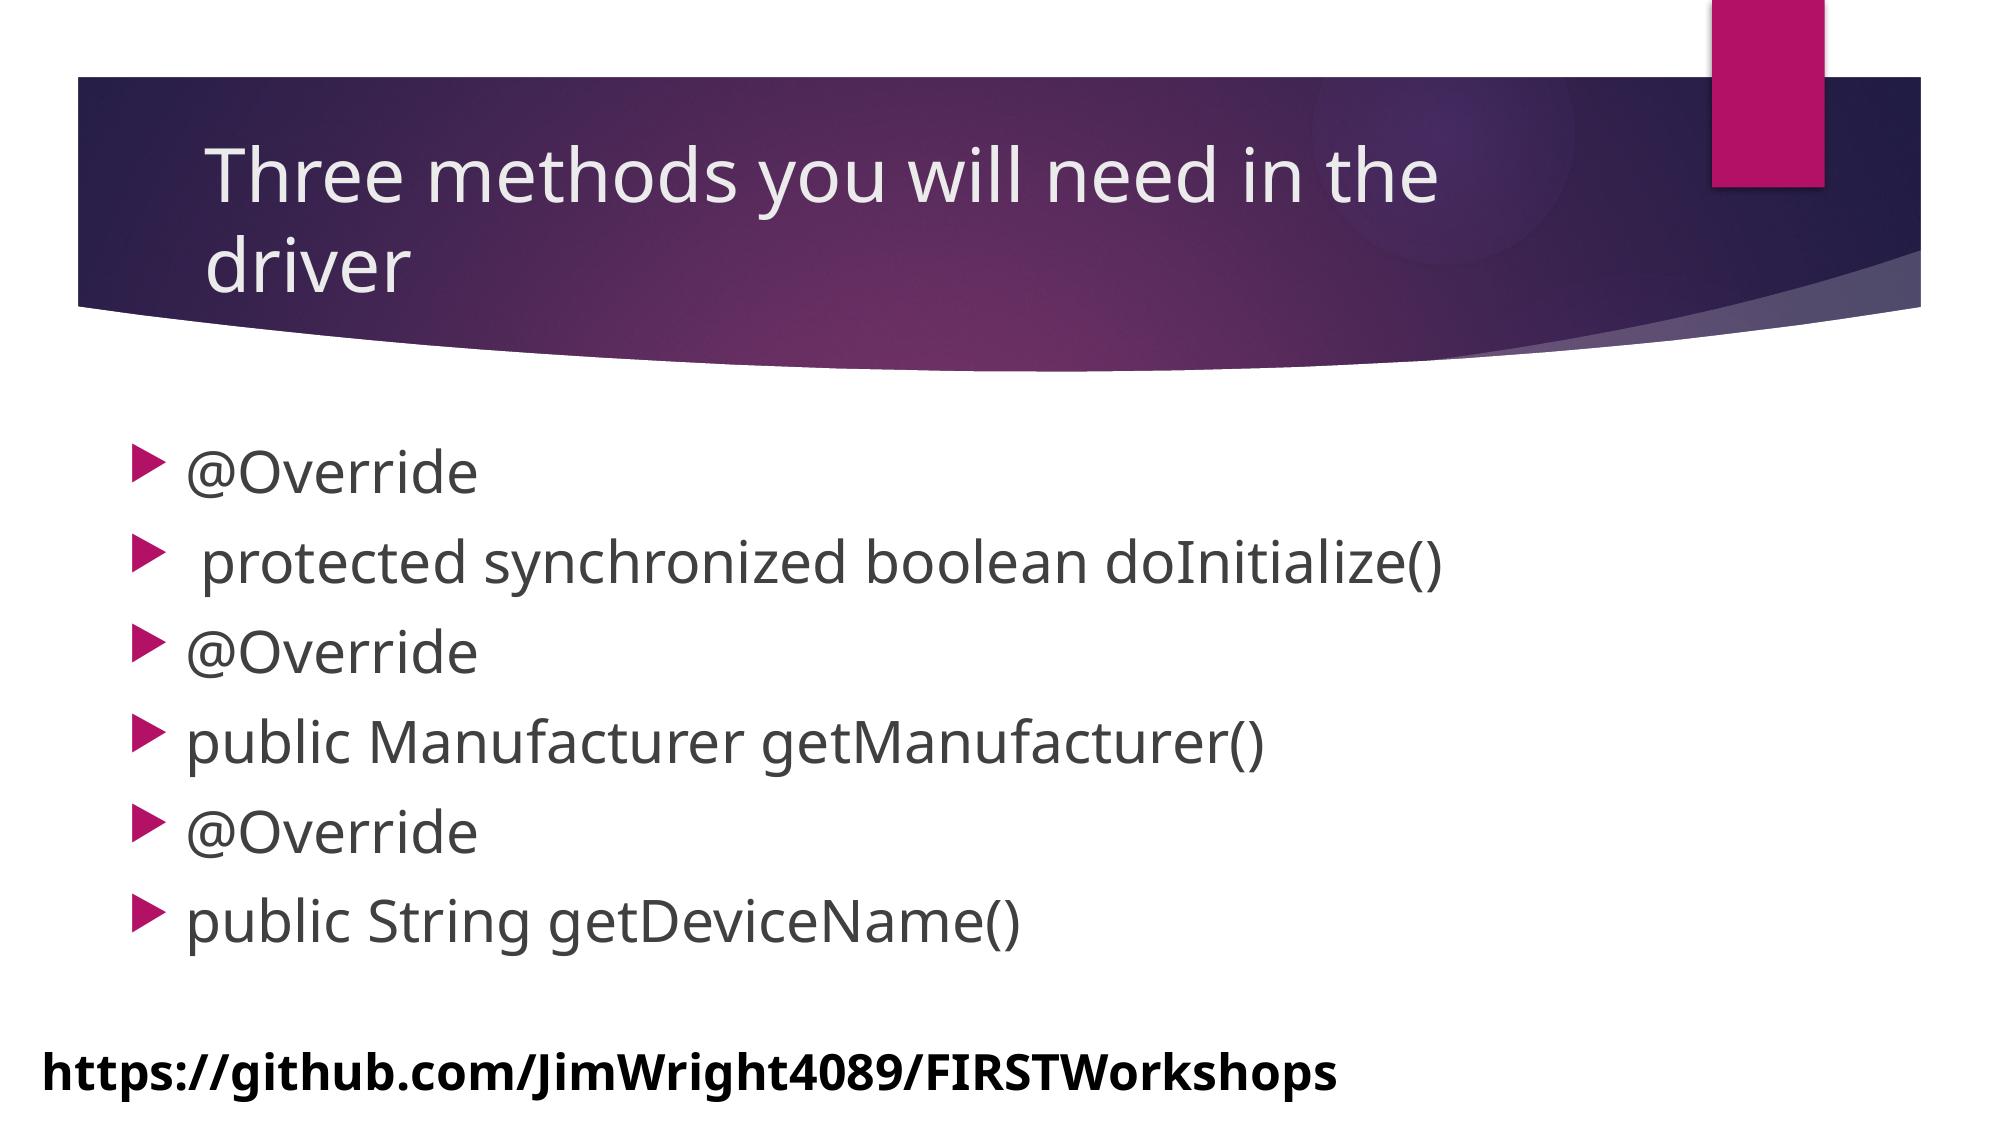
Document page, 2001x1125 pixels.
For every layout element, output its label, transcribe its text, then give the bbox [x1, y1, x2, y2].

text_box https://github.com/JimWright4089/FIRSTWorkshops [26, 1039, 1517, 1101]
list @Override protected synchronized boolean doInitialize() @Override public Manufacturer getManufacturer() @Override public String getDeviceName() [112, 427, 1923, 966]
title Three methods you will need in the driver [189, 159, 1627, 276]
